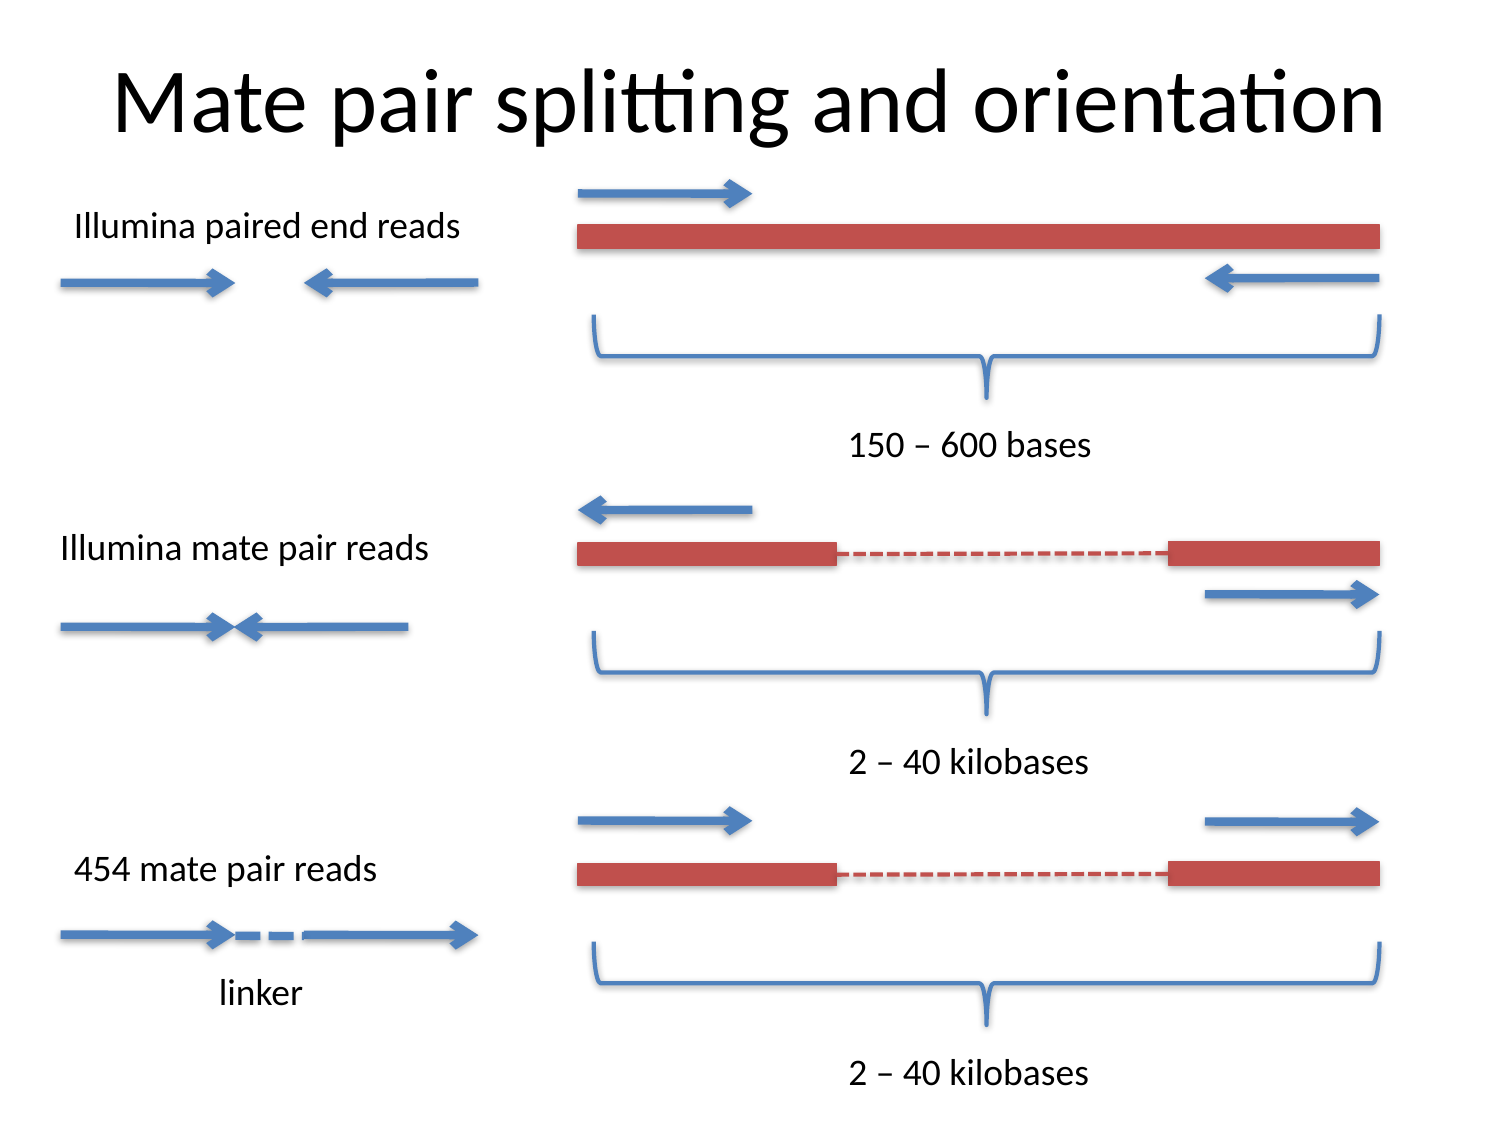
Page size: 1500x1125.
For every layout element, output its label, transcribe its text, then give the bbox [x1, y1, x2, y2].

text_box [56, 820, 1380, 1102]
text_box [42, 509, 1380, 791]
text_box [591, 314, 1382, 400]
text_box [577, 224, 1380, 249]
title Mate pair splitting and orientation [75, 1, 1425, 190]
text_box Illumina paired end reads [59, 193, 477, 254]
text_box 150 – 600 bases [832, 413, 1107, 473]
